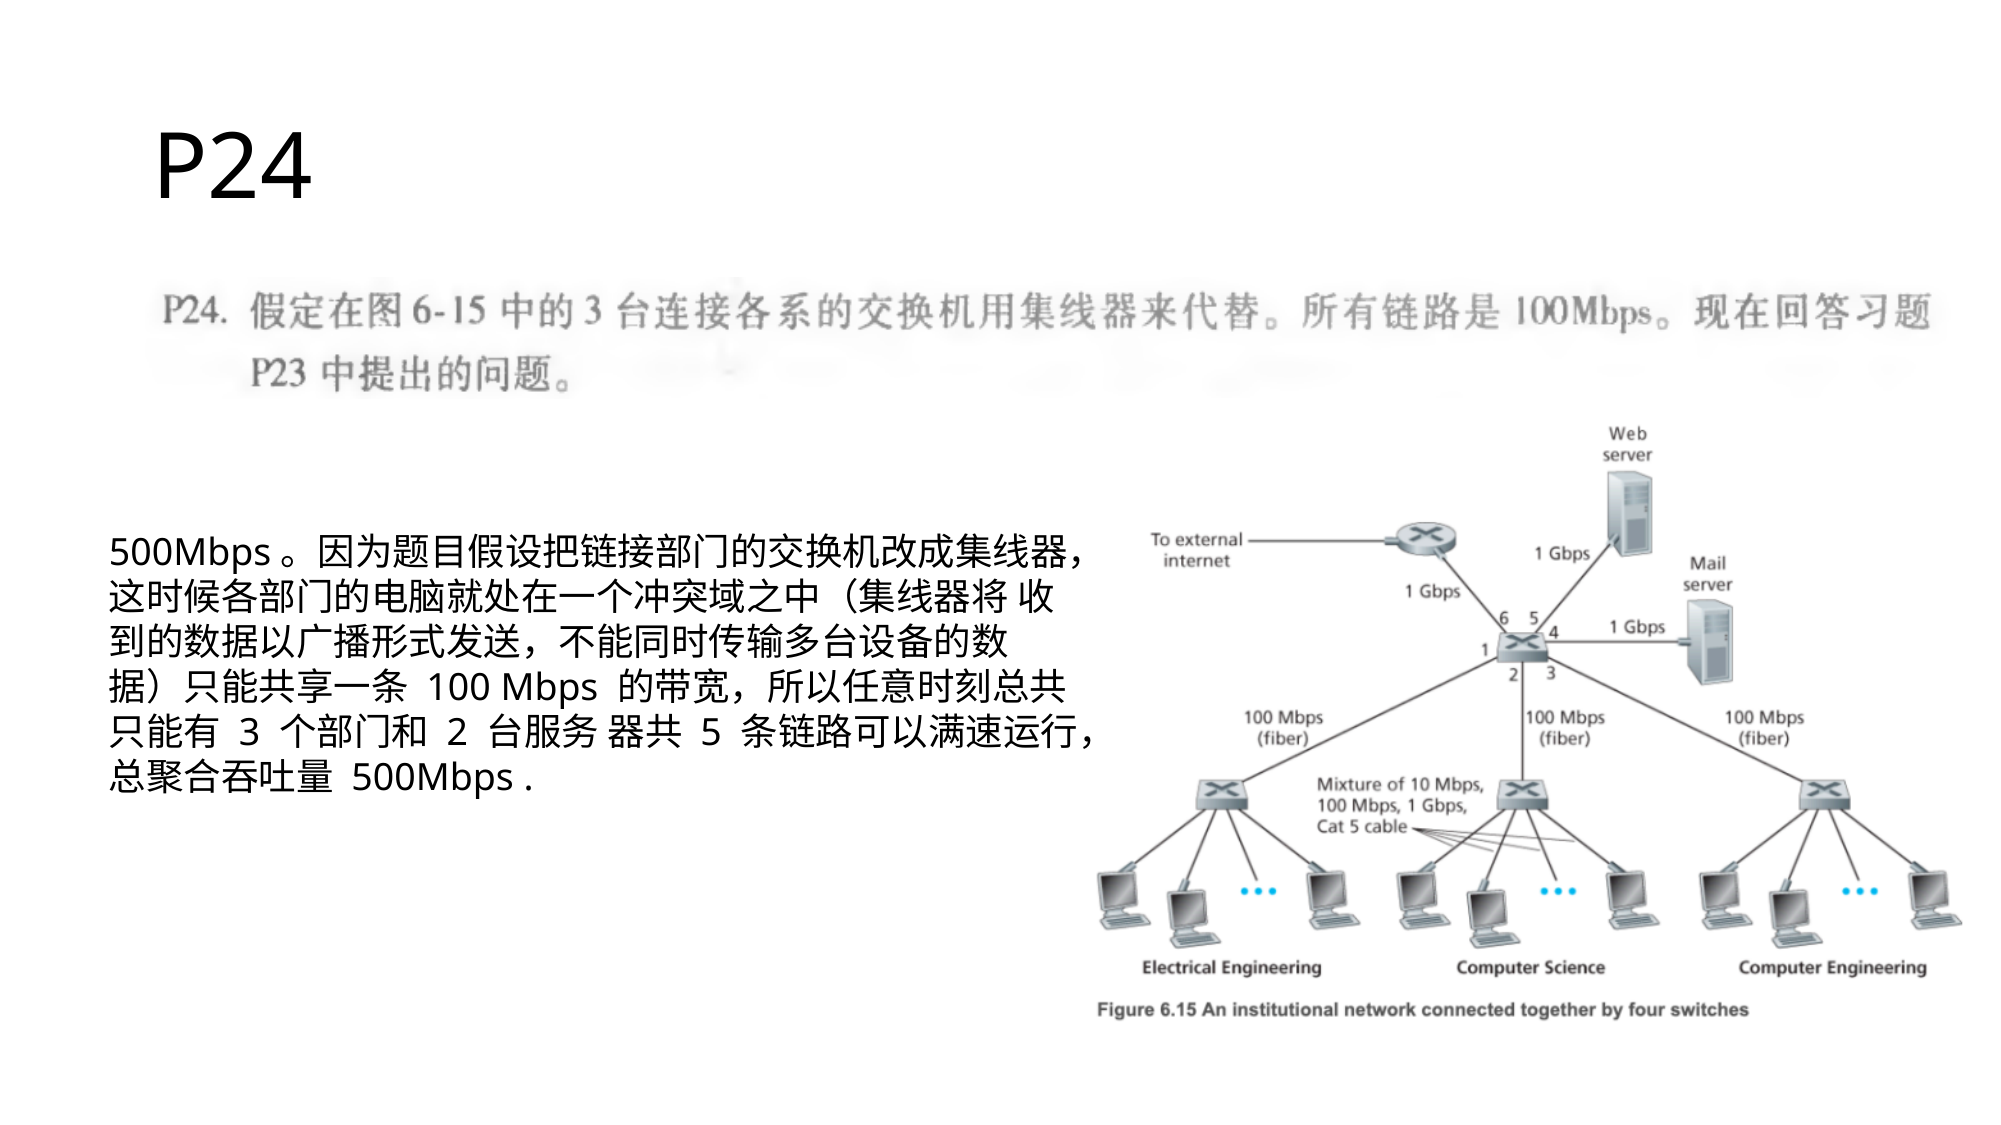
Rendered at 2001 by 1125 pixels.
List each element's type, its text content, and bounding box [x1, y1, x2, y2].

text_box 500Mbps。因为题⽬假设把链接部⻔的交换机改成集线器，这时候各部⻔的电脑就处在⼀个冲突域之中（集线器将 收到的数据以⼴播形式发送，不能同时传输多台设备的数据）只能共享⼀条 100 Mbps 的带宽，所以任意时刻总共只能有 3 个部⻔和 2 台服务 器共 5 条链路可以满速运⾏，总聚合吞吐量 500Mbps . [94, 520, 1038, 806]
picture [145, 277, 1979, 1041]
title P24 [137, 59, 1863, 278]
